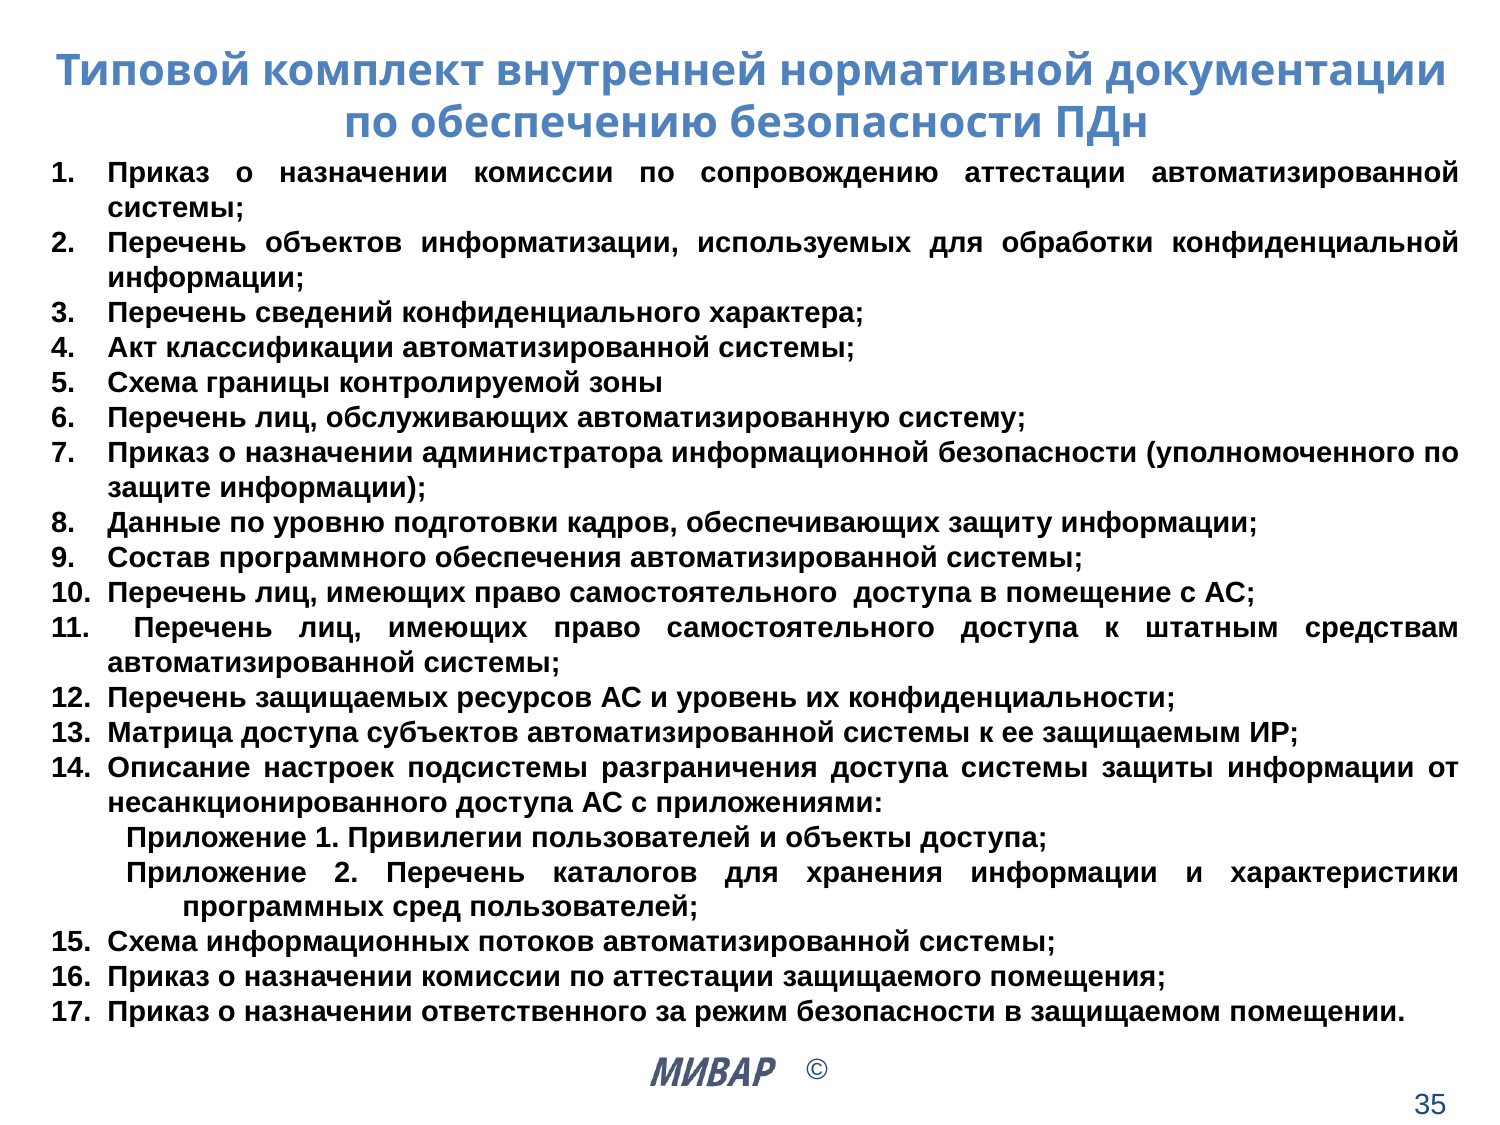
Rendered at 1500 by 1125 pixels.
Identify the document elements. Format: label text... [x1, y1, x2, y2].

text_box Приказ о назначении комиссии по сопровождению аттестации автоматизированной системы; Перечень объектов информатизации, используемых для обработки конфиденциальной информации; Перечень сведений конфиденциального характера; Акт классификации автоматизированной системы; Схема границы контролируемой зоны Перечень лиц, обслуживающих автоматизированную систему; Приказ о назначении администратора информационной безопасности (уполномоченного по защите информации); Данные по уровню подготовки кадров, обеспечивающих защиту информации; Состав программного обеспечения автоматизированной системы; Перечень лиц, имеющих право самостоятельного доступа в помещение с АС; Перечень лиц, имеющих право самостоятельного доступа к штатным средствам автоматизированной системы; Перечень защищаемых ресурсов АС и уровень их конфиденциальности; Матрица доступа субъектов автоматизированной системы к ее защищаемым ИР; Описание настроек подсистемы разграничения доступа системы защиты информации от несанкционированного доступа АС с приложениями: Приложение 1. Привилегии пользователей и объекты доступа; Приложение 2. Перечень каталогов для хранения информации и характеристики программных сред пользователей; Схема информационных потоков автоматизированной системы; Приказ о назначении комиссии по аттестации защищаемого помещения; Приказ о назначении ответственного за режим безопасности в защищаемом помещении. [36, 146, 1476, 1035]
title Типовой комплект внутренней нормативной документации по обеспечению безопасности ПДн [38, 34, 1466, 146]
text_box © 35 [769, 1042, 1462, 1103]
picture [646, 1054, 779, 1089]
